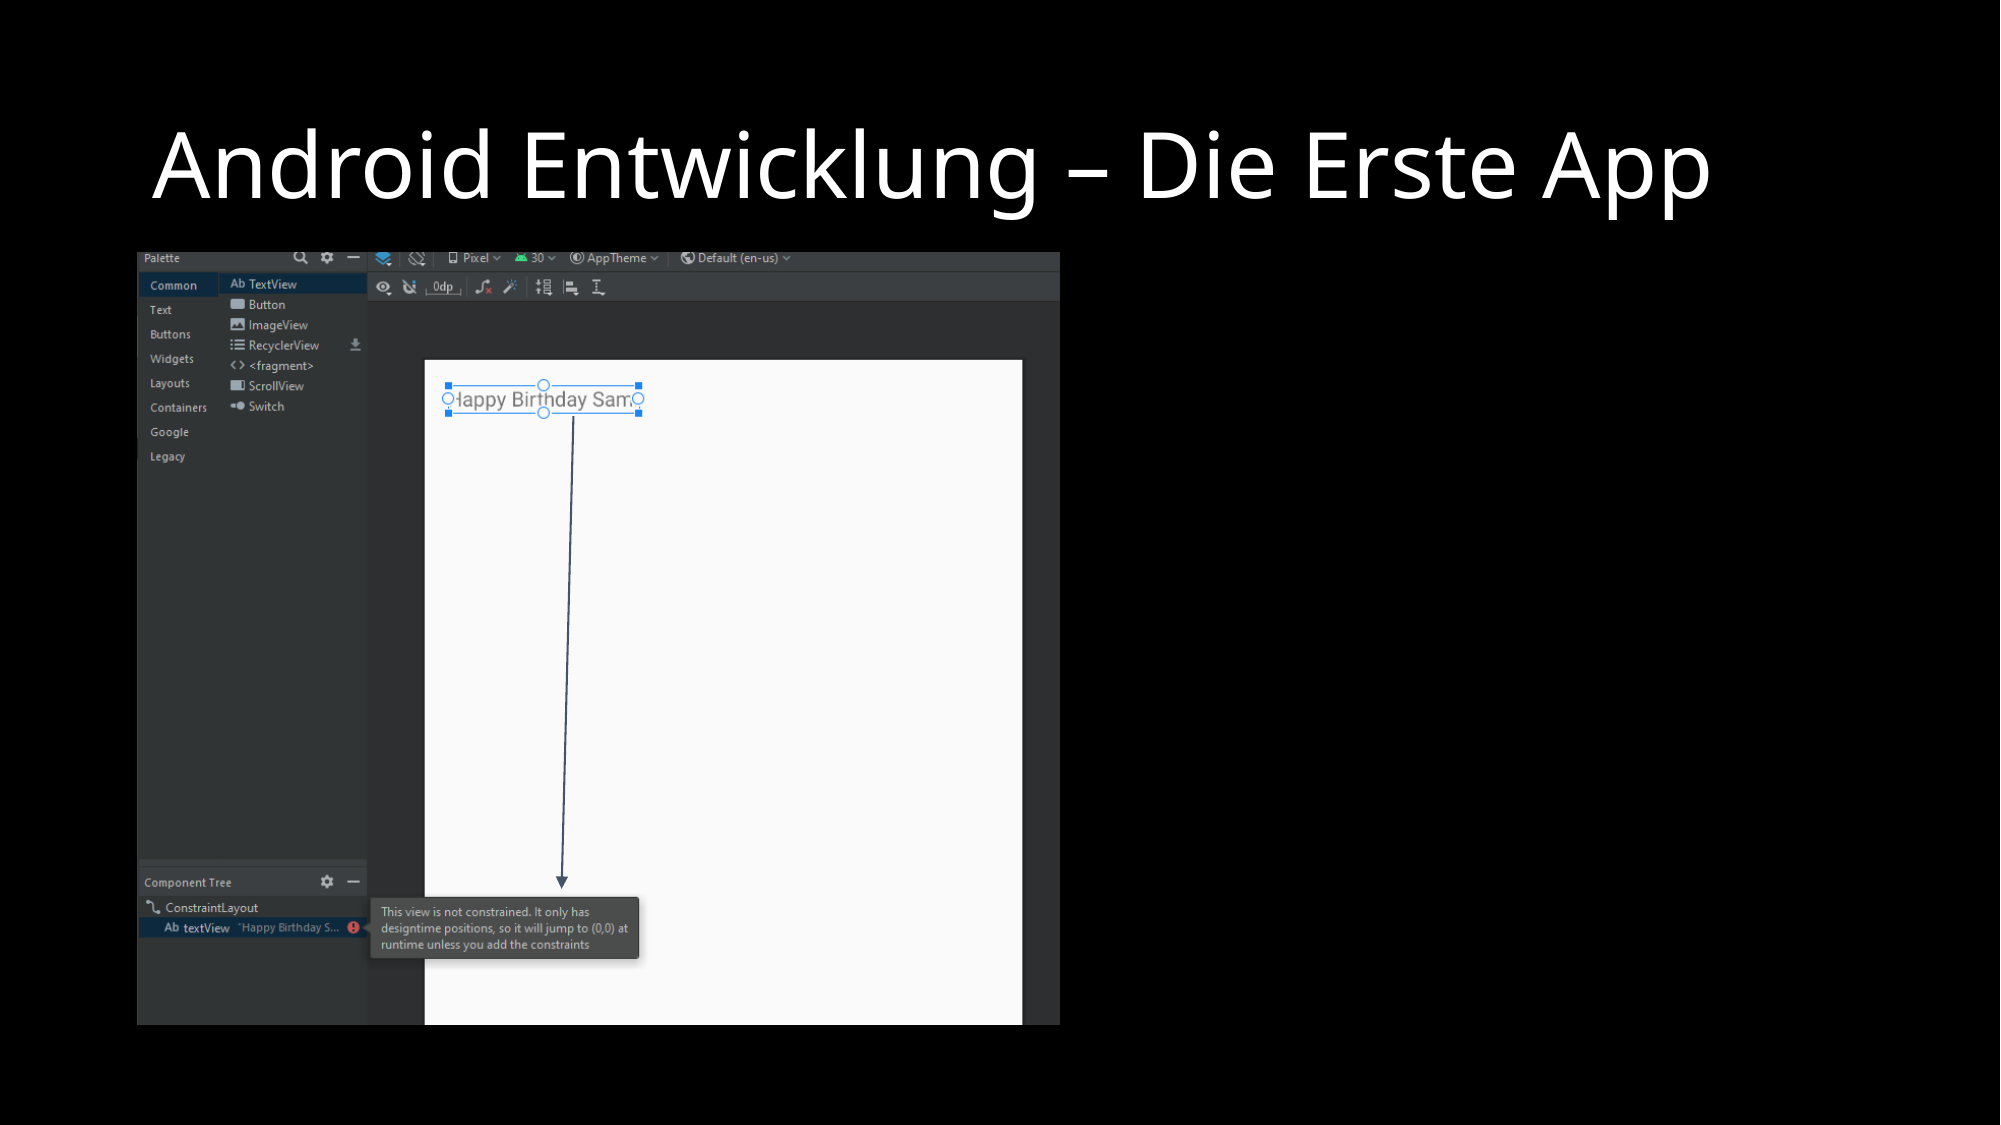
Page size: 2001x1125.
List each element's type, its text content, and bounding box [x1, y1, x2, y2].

picture [137, 252, 1060, 1025]
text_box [561, 416, 574, 889]
title Android Entwicklung – Die Erste App [137, 59, 1863, 278]
